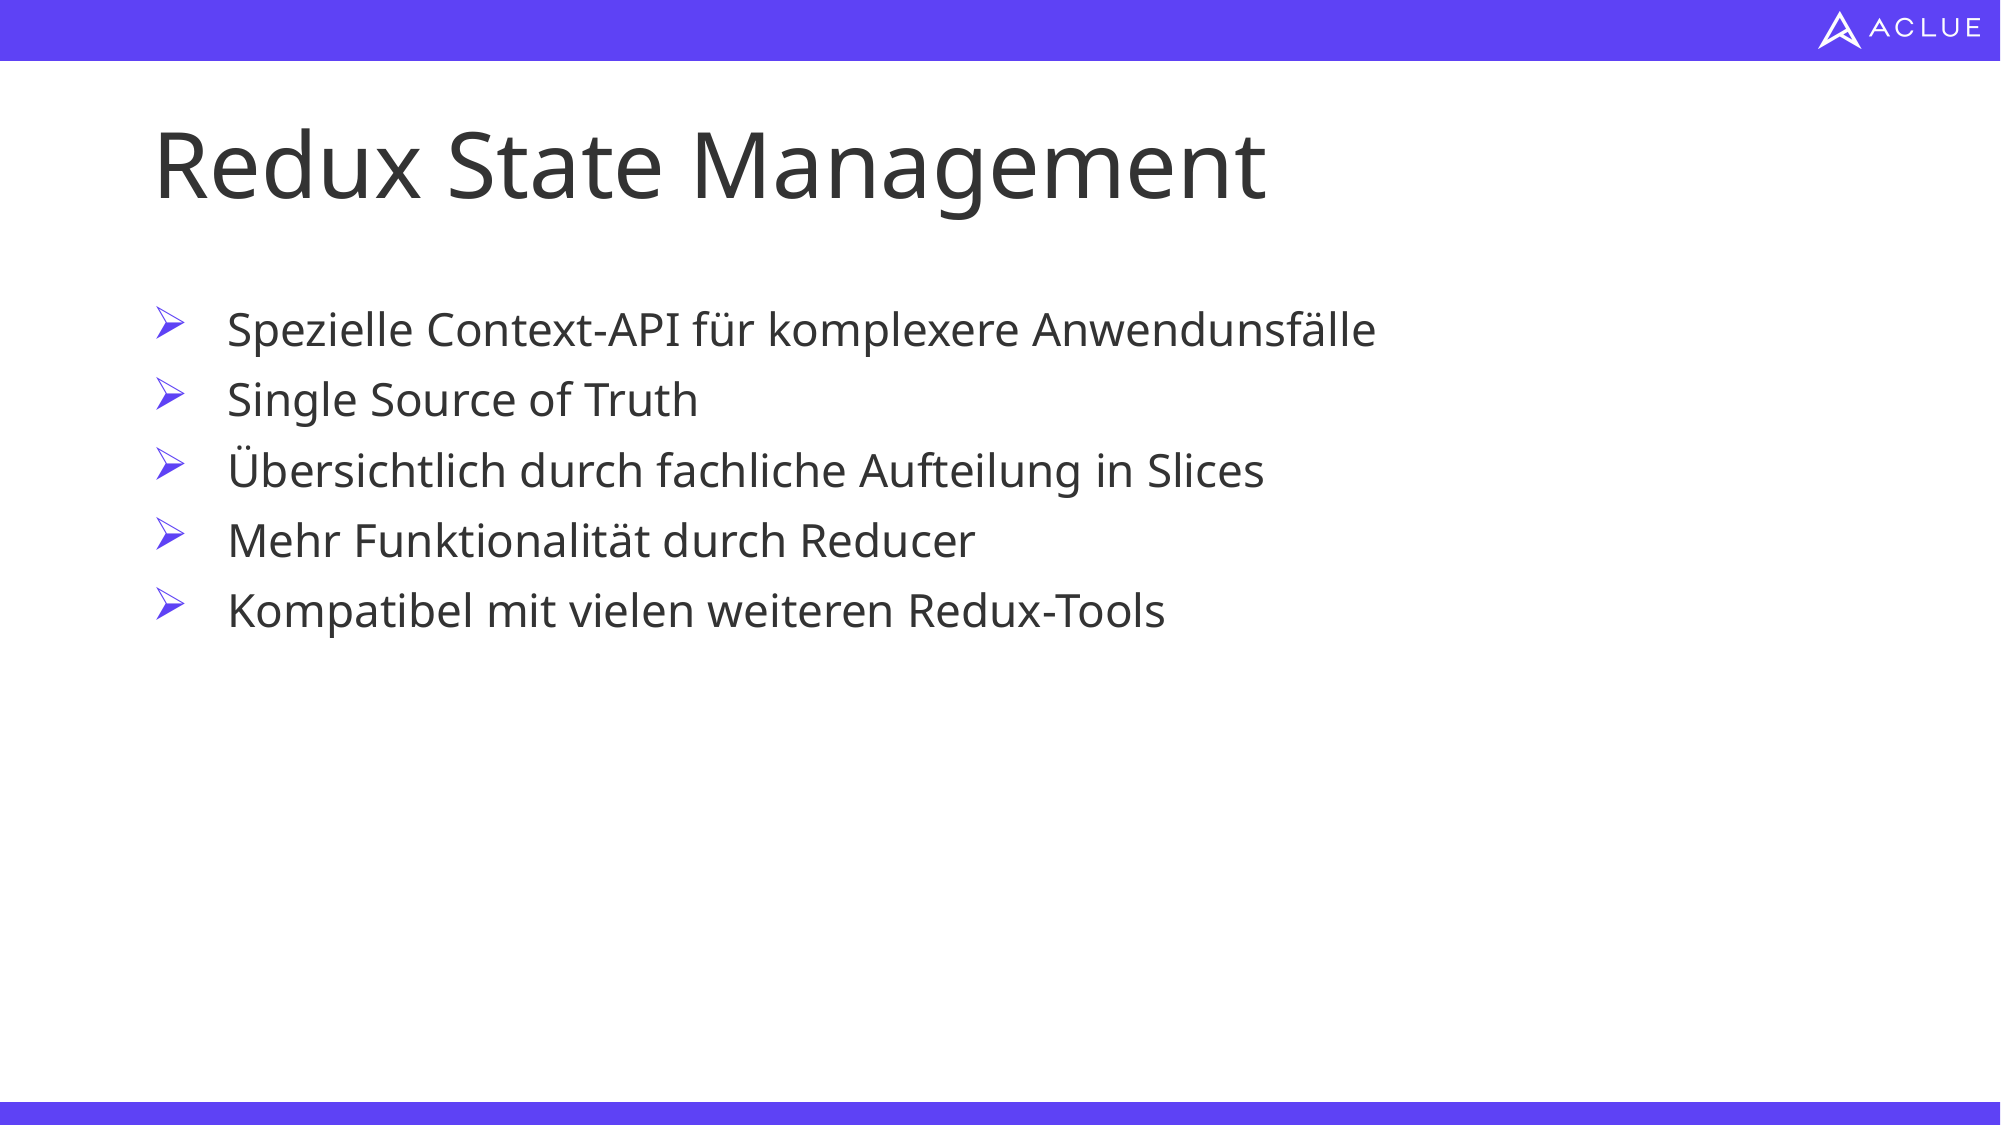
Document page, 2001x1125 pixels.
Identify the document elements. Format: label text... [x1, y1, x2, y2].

picture [1818, 11, 1980, 49]
title Redux State Management [137, 59, 1863, 278]
list Spezielle Context-API für komplexere Anwendunsfälle Single Source of Truth Übersichtlich durch fachliche Aufteilung in Slices Mehr Funktionalität durch Reducer Kompatibel mit vielen weiteren Redux-Tools [137, 299, 1863, 1014]
